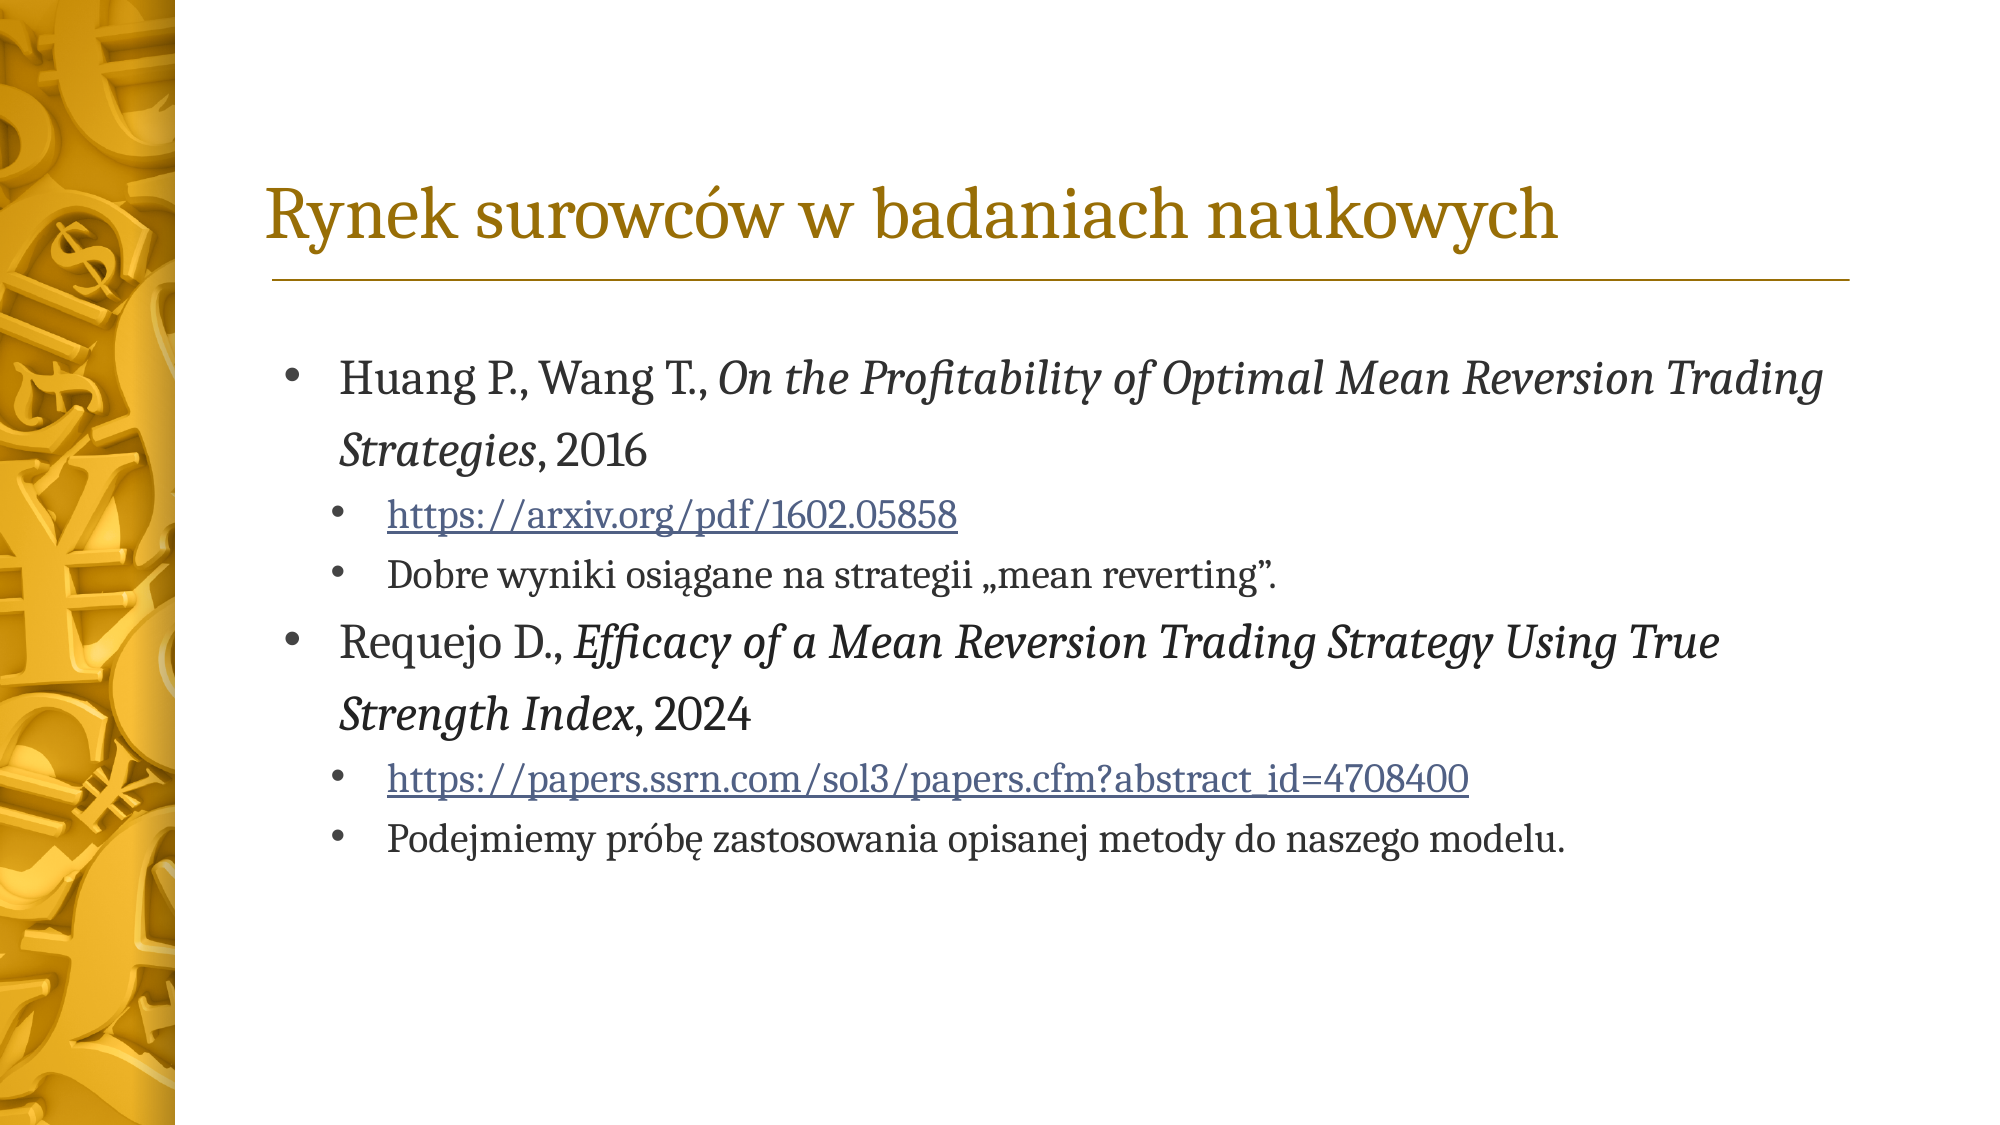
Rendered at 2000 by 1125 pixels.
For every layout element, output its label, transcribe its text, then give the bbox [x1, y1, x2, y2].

title Rynek surowców w badaniach naukowych [249, 62, 1863, 263]
picture [0, 0, 175, 1125]
list Huang P., Wang T., On the Profitability of Optimal Mean Reversion Trading Strategies, 2016 https://arxiv.org/pdf/1602.05858 Dobre wyniki osiągane na strategii „mean reverting”. Requejo D., Efficacy of a Mean Reversion Trading Strategy Using True Strength Index, 2024 https://papers.ssrn.com/sol3/papers.cfm?abstract_id=4708400 Podejmiemy próbę zastosowania opisanej metody do naszego modelu. [249, 324, 1863, 1012]
